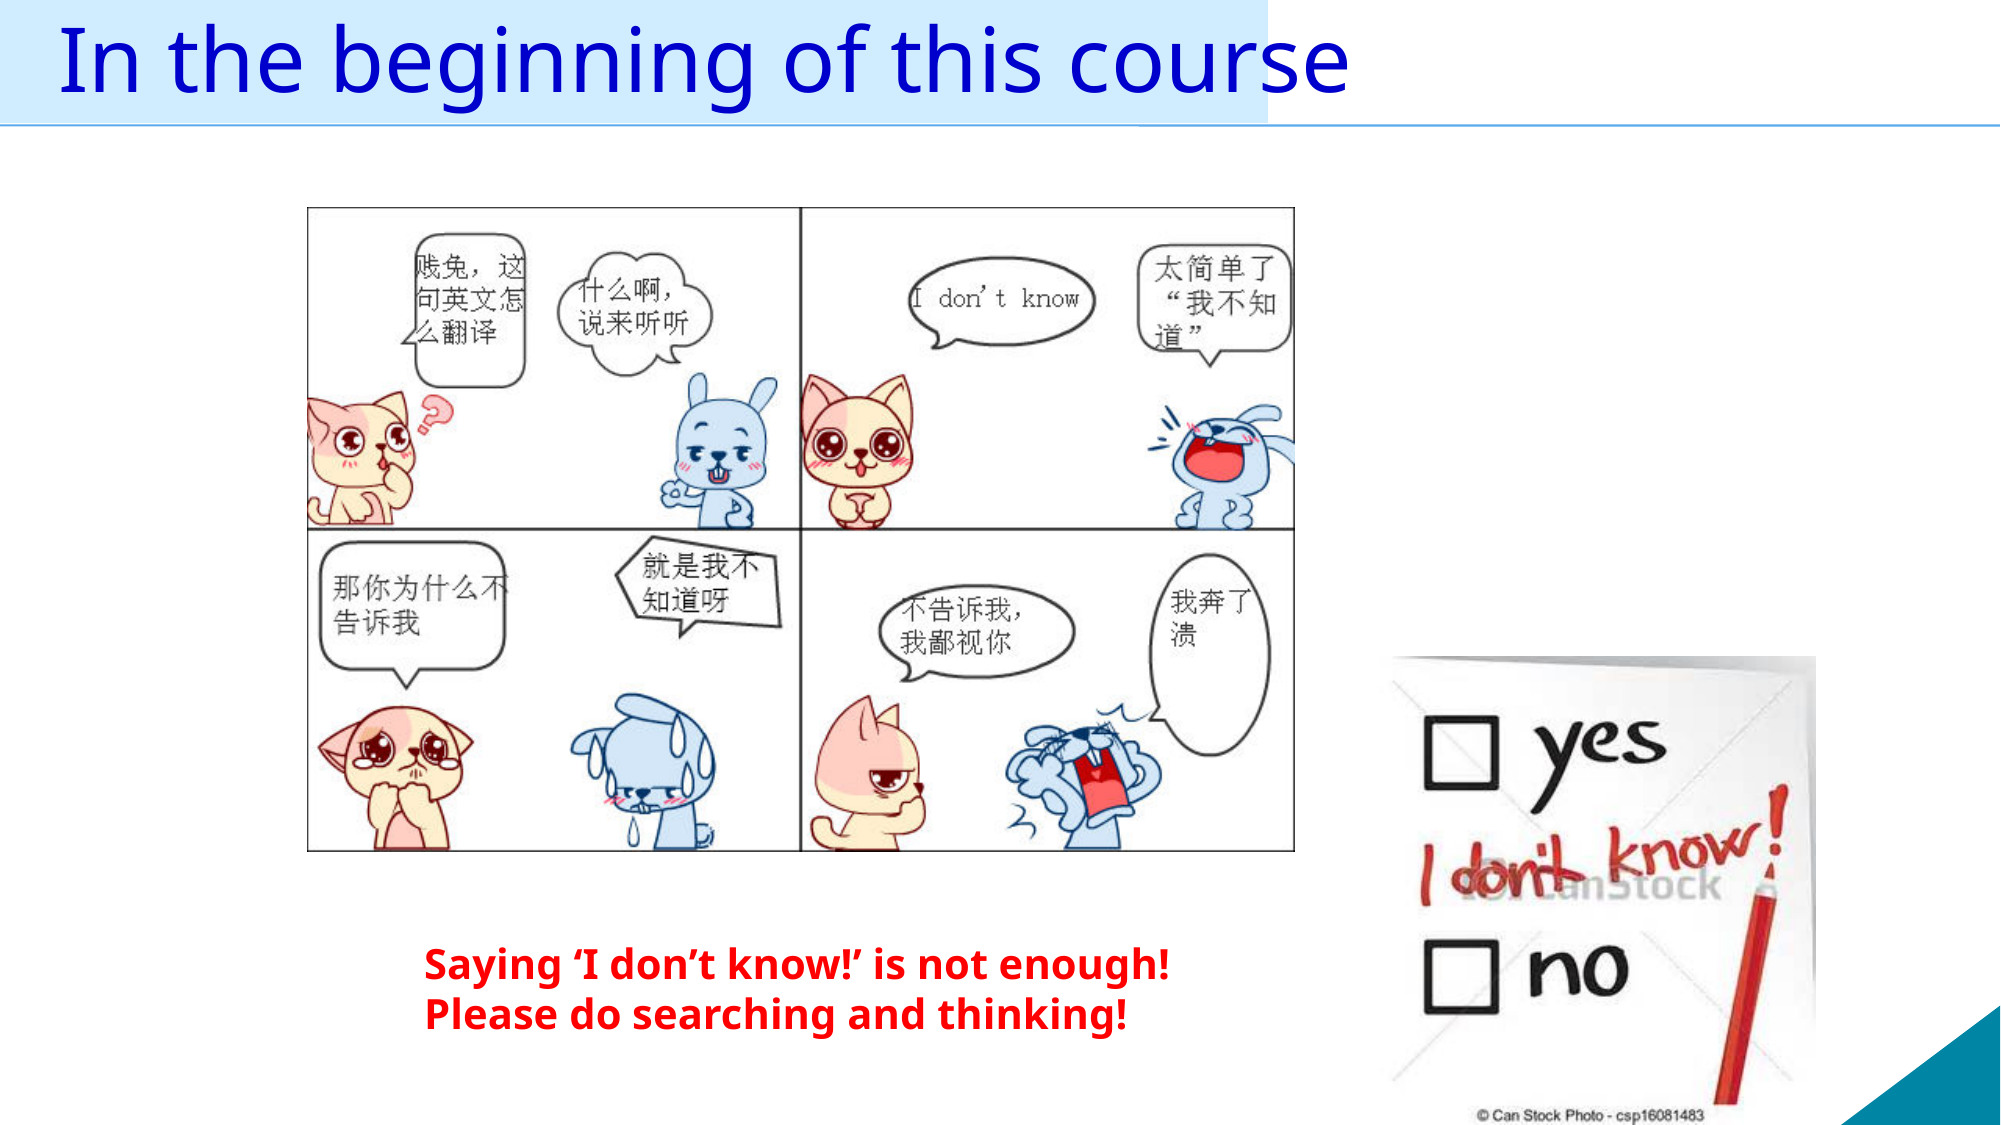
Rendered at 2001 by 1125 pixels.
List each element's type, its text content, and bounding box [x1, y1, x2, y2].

text_box Saying ‘I don’t know!’ is not enough! Please do searching and thinking! [409, 930, 1260, 1046]
picture [1368, 656, 1816, 1125]
title In the beginning of this course [43, 7, 1769, 121]
picture [307, 207, 1295, 852]
